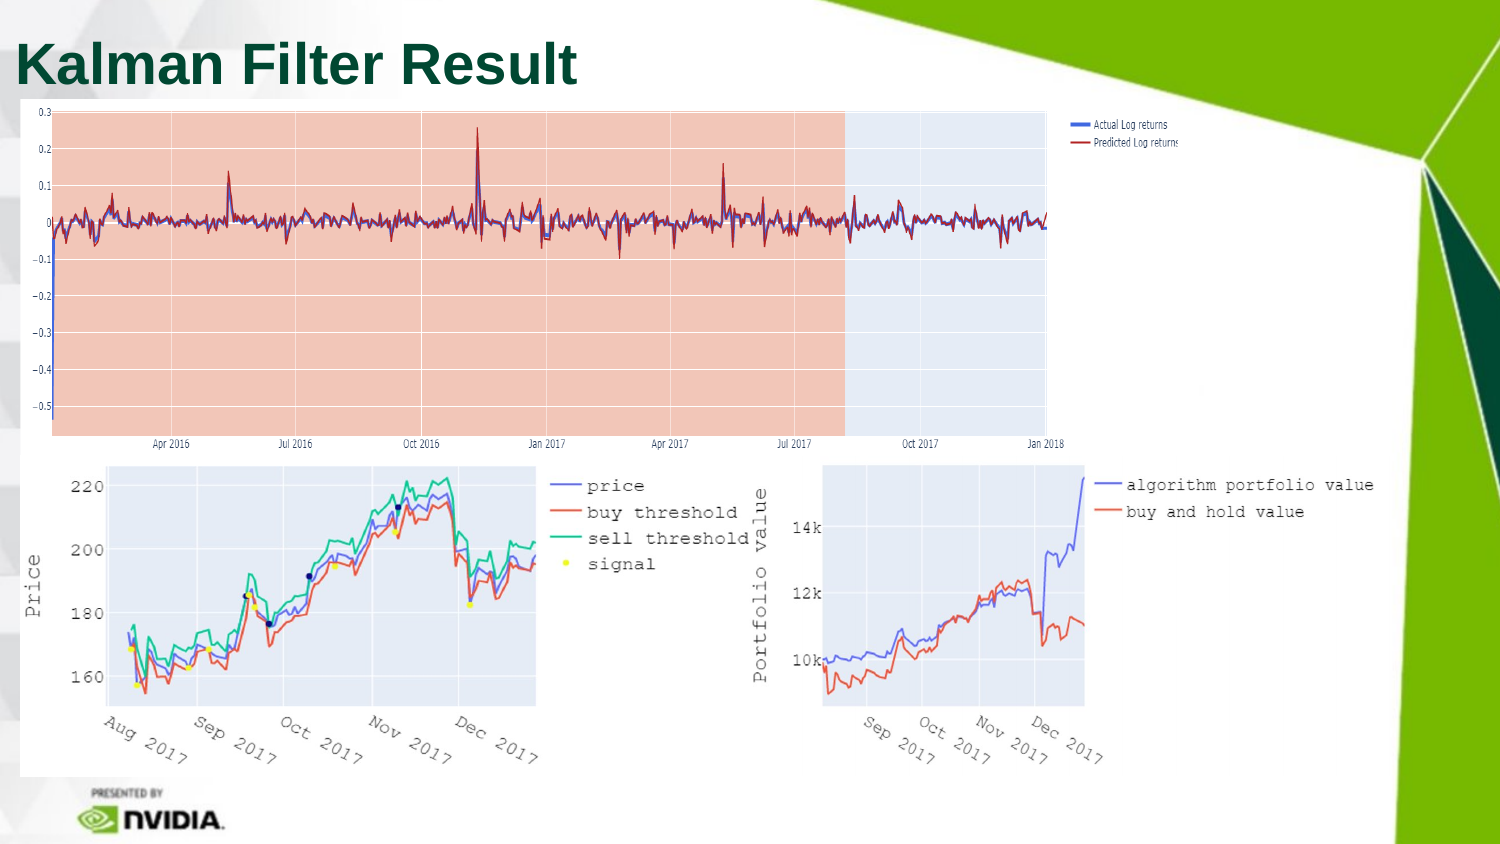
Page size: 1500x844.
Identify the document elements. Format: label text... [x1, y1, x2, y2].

text_box Kalman Filter Result [0, 18, 838, 104]
picture [0, 0, 1500, 844]
